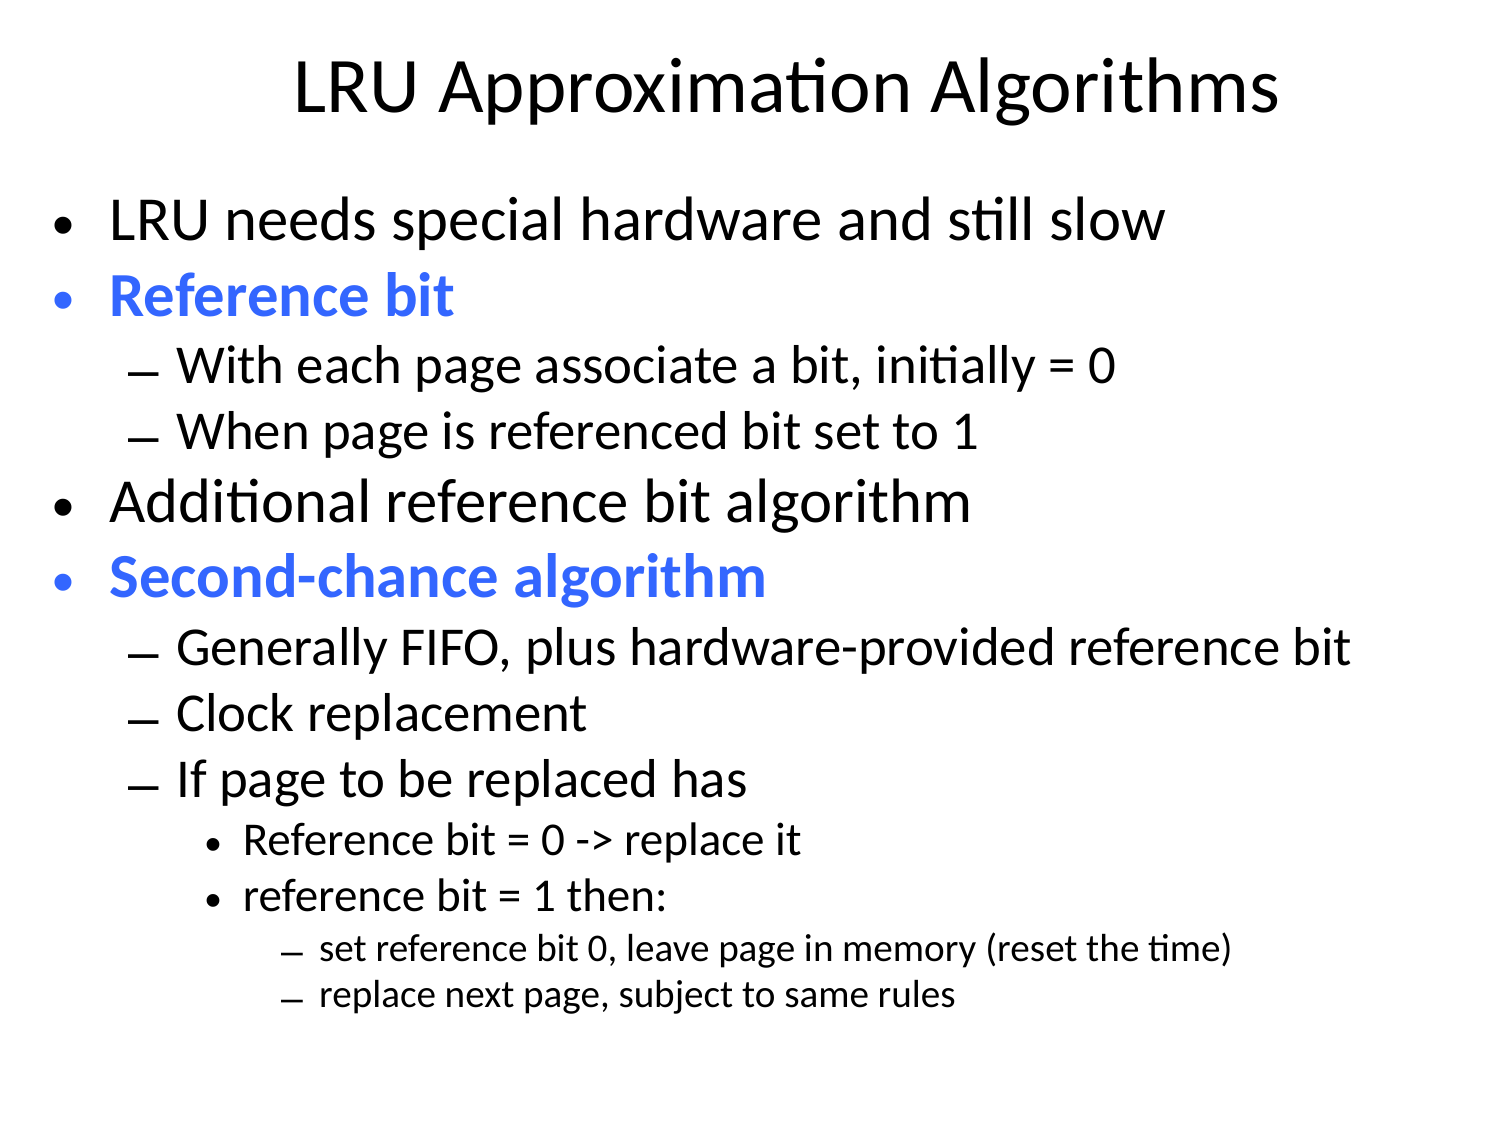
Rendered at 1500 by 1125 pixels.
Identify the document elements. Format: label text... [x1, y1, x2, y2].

title LRU Approximation Algorithms [150, 45, 1425, 141]
list LRU needs special hardware and still slow Reference bit With each page associate a bit, initially = 0 When page is referenced bit set to 1 Additional reference bit algorithm Second-chance algorithm Generally FIFO, plus hardware-provided reference bit Clock replacement If page to be replaced has Reference bit = 0 -> replace it reference bit = 1 then: set reference bit 0, leave page in memory (reset the time) replace next page, subject to same rules [37, 186, 1387, 1031]
